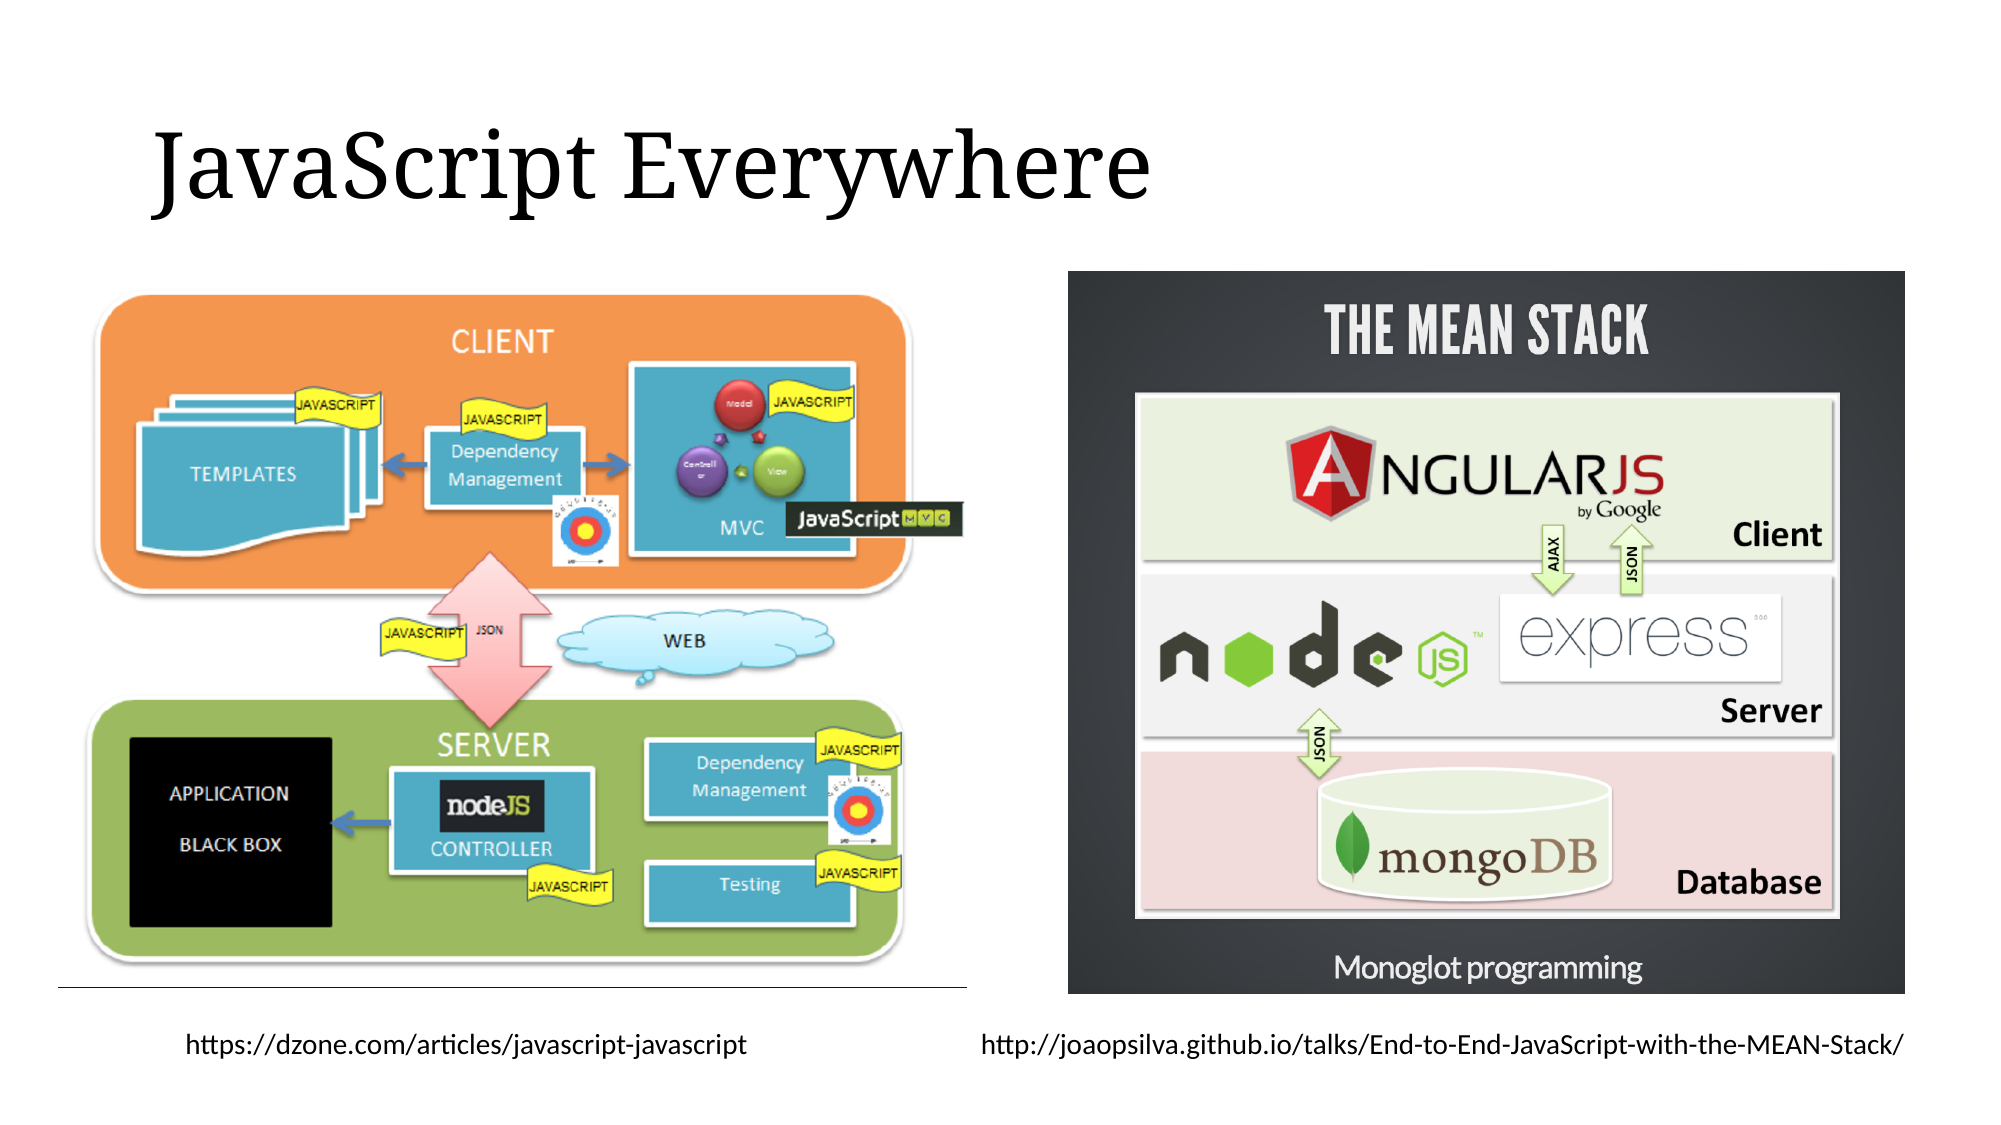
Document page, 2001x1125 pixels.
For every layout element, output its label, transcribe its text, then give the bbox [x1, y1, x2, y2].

text_box http://joaopsilva.github.io/talks/End-to-End-JavaScript-with-the-MEAN-Stack/ [966, 1018, 1967, 1068]
title JavaScript Everywhere [137, 59, 1863, 278]
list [58, 273, 967, 988]
text_box https://dzone.com/articles/javascript-javascript [170, 1018, 763, 1068]
picture [1068, 271, 1905, 994]
